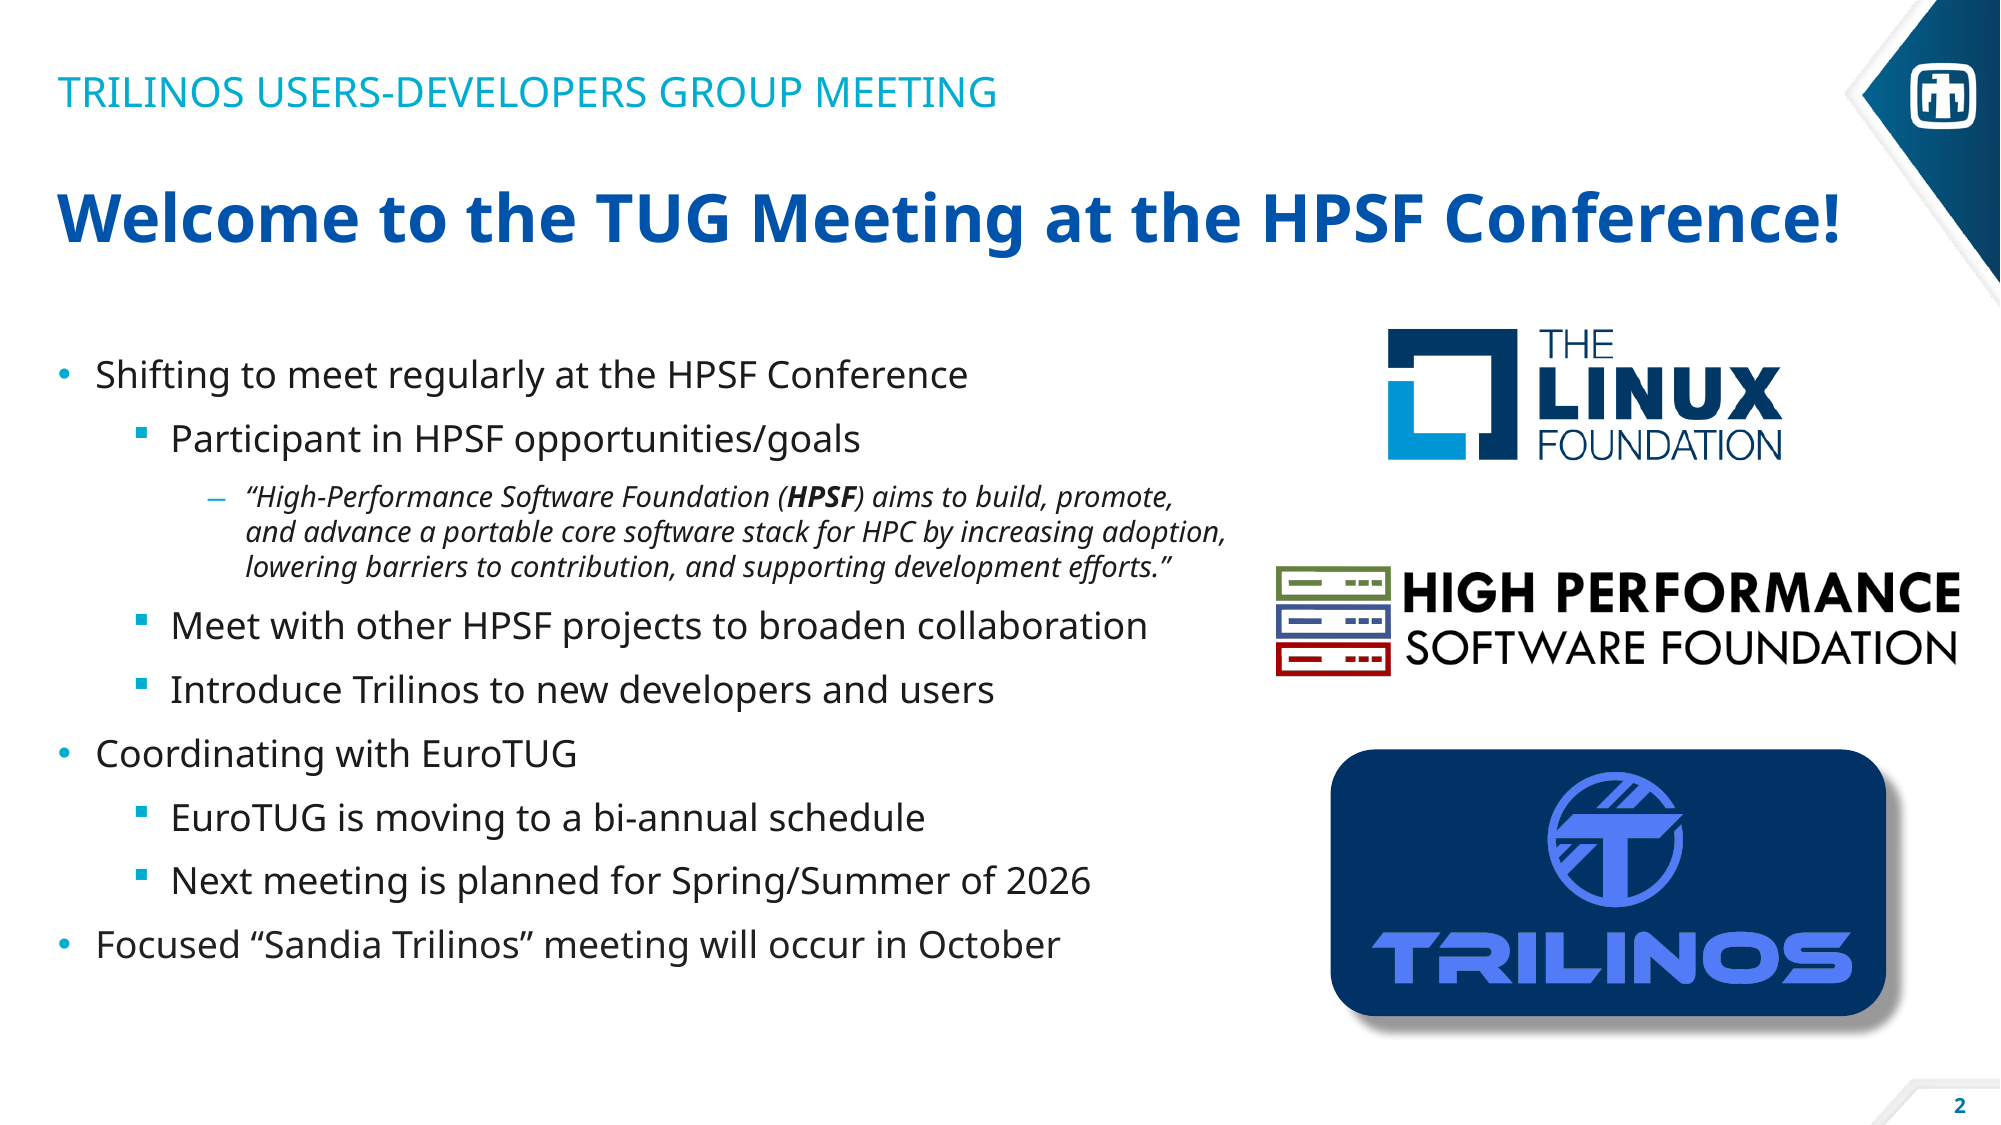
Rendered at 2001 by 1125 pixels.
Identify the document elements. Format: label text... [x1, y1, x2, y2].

picture [1828, 0, 2000, 319]
text_box [1329, 748, 1888, 1018]
picture [1385, 326, 1783, 461]
picture [1276, 562, 1961, 680]
list Welcome to the TUG Meeting at the HPSF Conference! Shifting to meet regularly at the HPSF Conference Participant in HPSF opportunities/goals “High-Performance Software Foundation (HPSF) aims to build, promote, and advance a portable core software stack for HPC by increasing adoption, lowering barriers to contribution, and supporting development efforts.” Meet with other HPSF projects to broaden collaboration Introduce Trilinos to new developers and users Coordinating with EuroTUG EuroTUG is moving to a bi-annual schedule Next meeting is planned for Spring/Summer of 2026 Focused “Sandia Trilinos” meeting will occur in October [57, 175, 1887, 1086]
slide_number 2 [1920, 1089, 2000, 1125]
picture [1853, 1063, 2000, 1125]
picture [1372, 772, 1852, 984]
title Trilinos Users-Developers Group Meeting [57, 39, 1736, 150]
